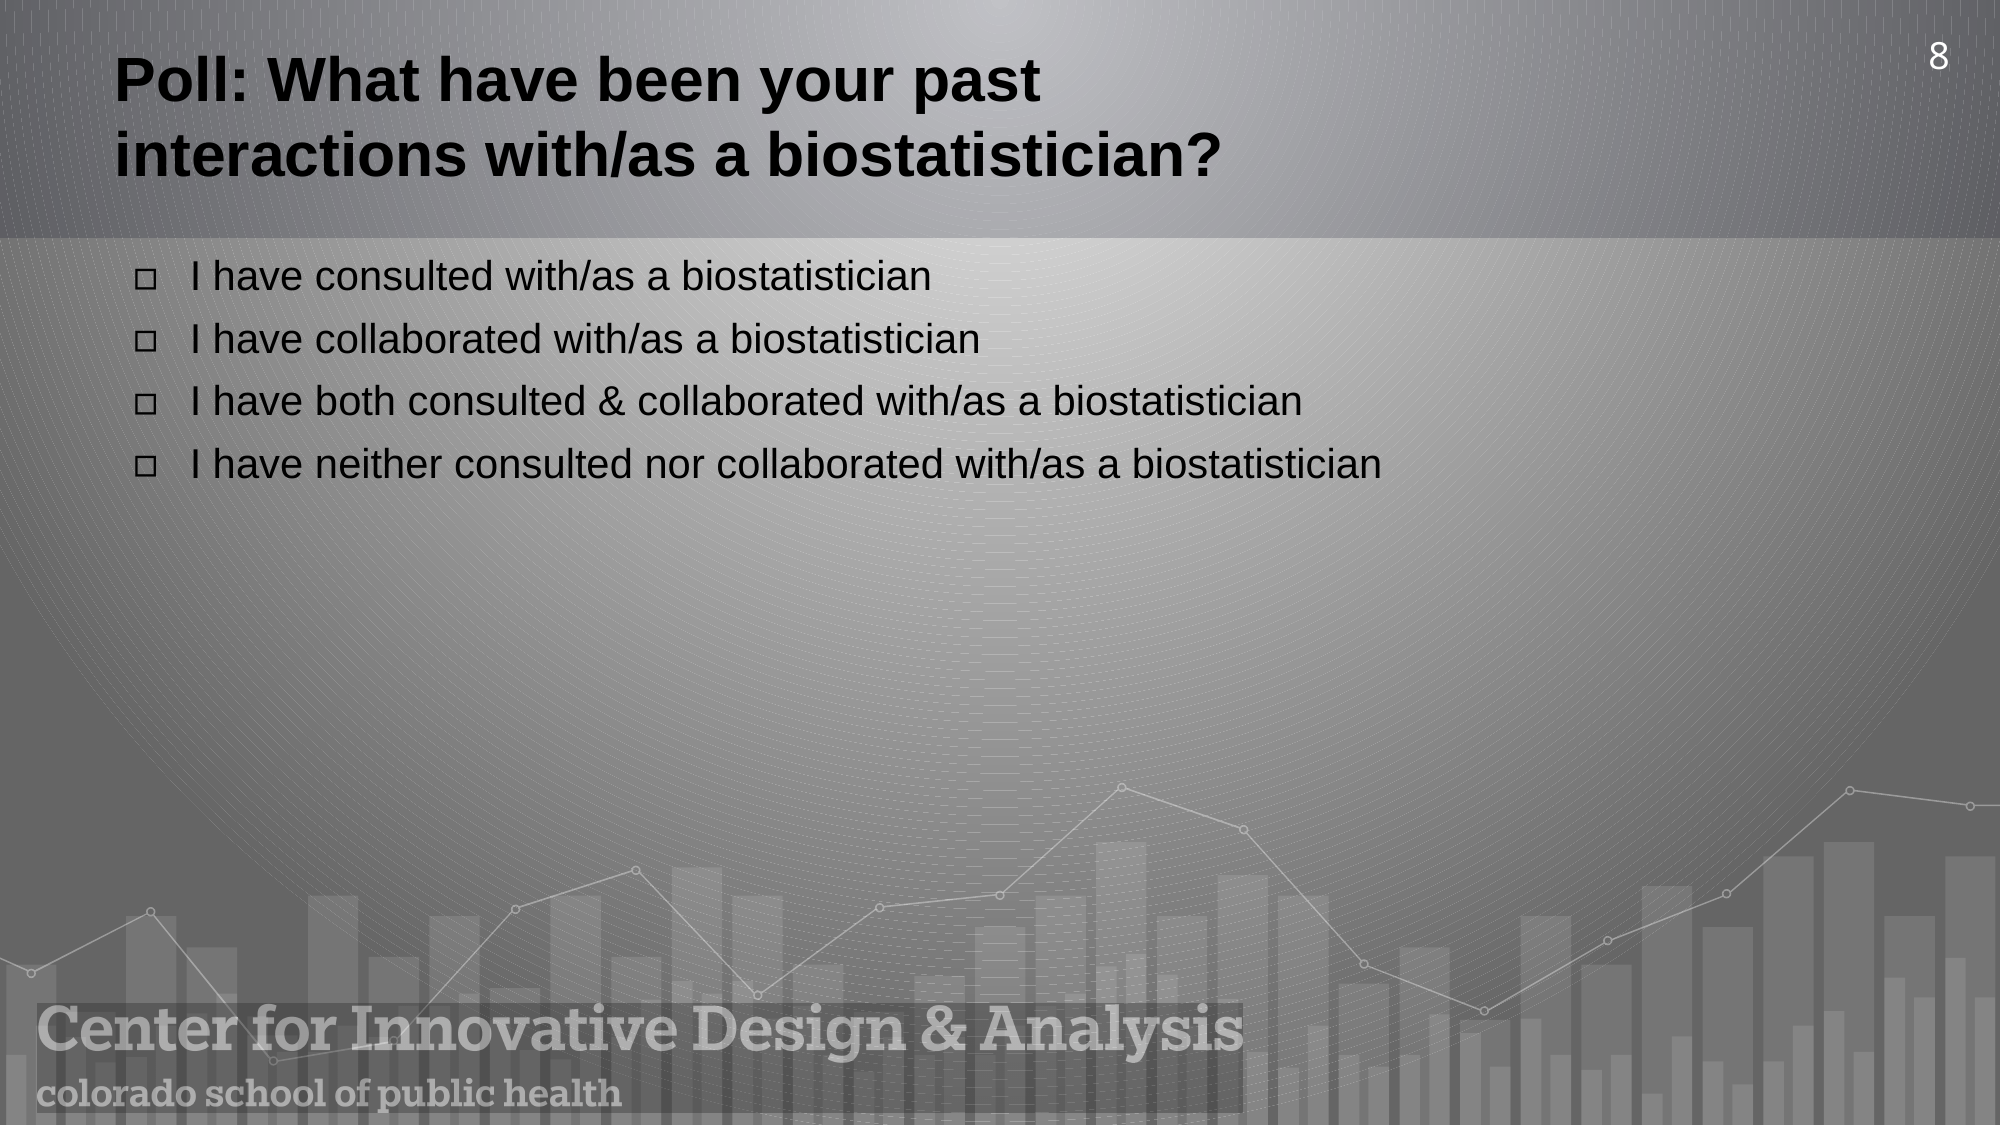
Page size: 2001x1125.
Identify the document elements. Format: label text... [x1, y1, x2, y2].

title Poll: What have been your past interactions with/as a biostatistician? [99, 37, 1361, 205]
list I have consulted with/as a biostatistician I have collaborated with/as a biostatistician I have both consulted & collaborated with/as a biostatistician I have neither consulted nor collaborated with/as a biostatistician [99, 233, 1783, 871]
slide_number 8 [1878, 0, 2000, 118]
